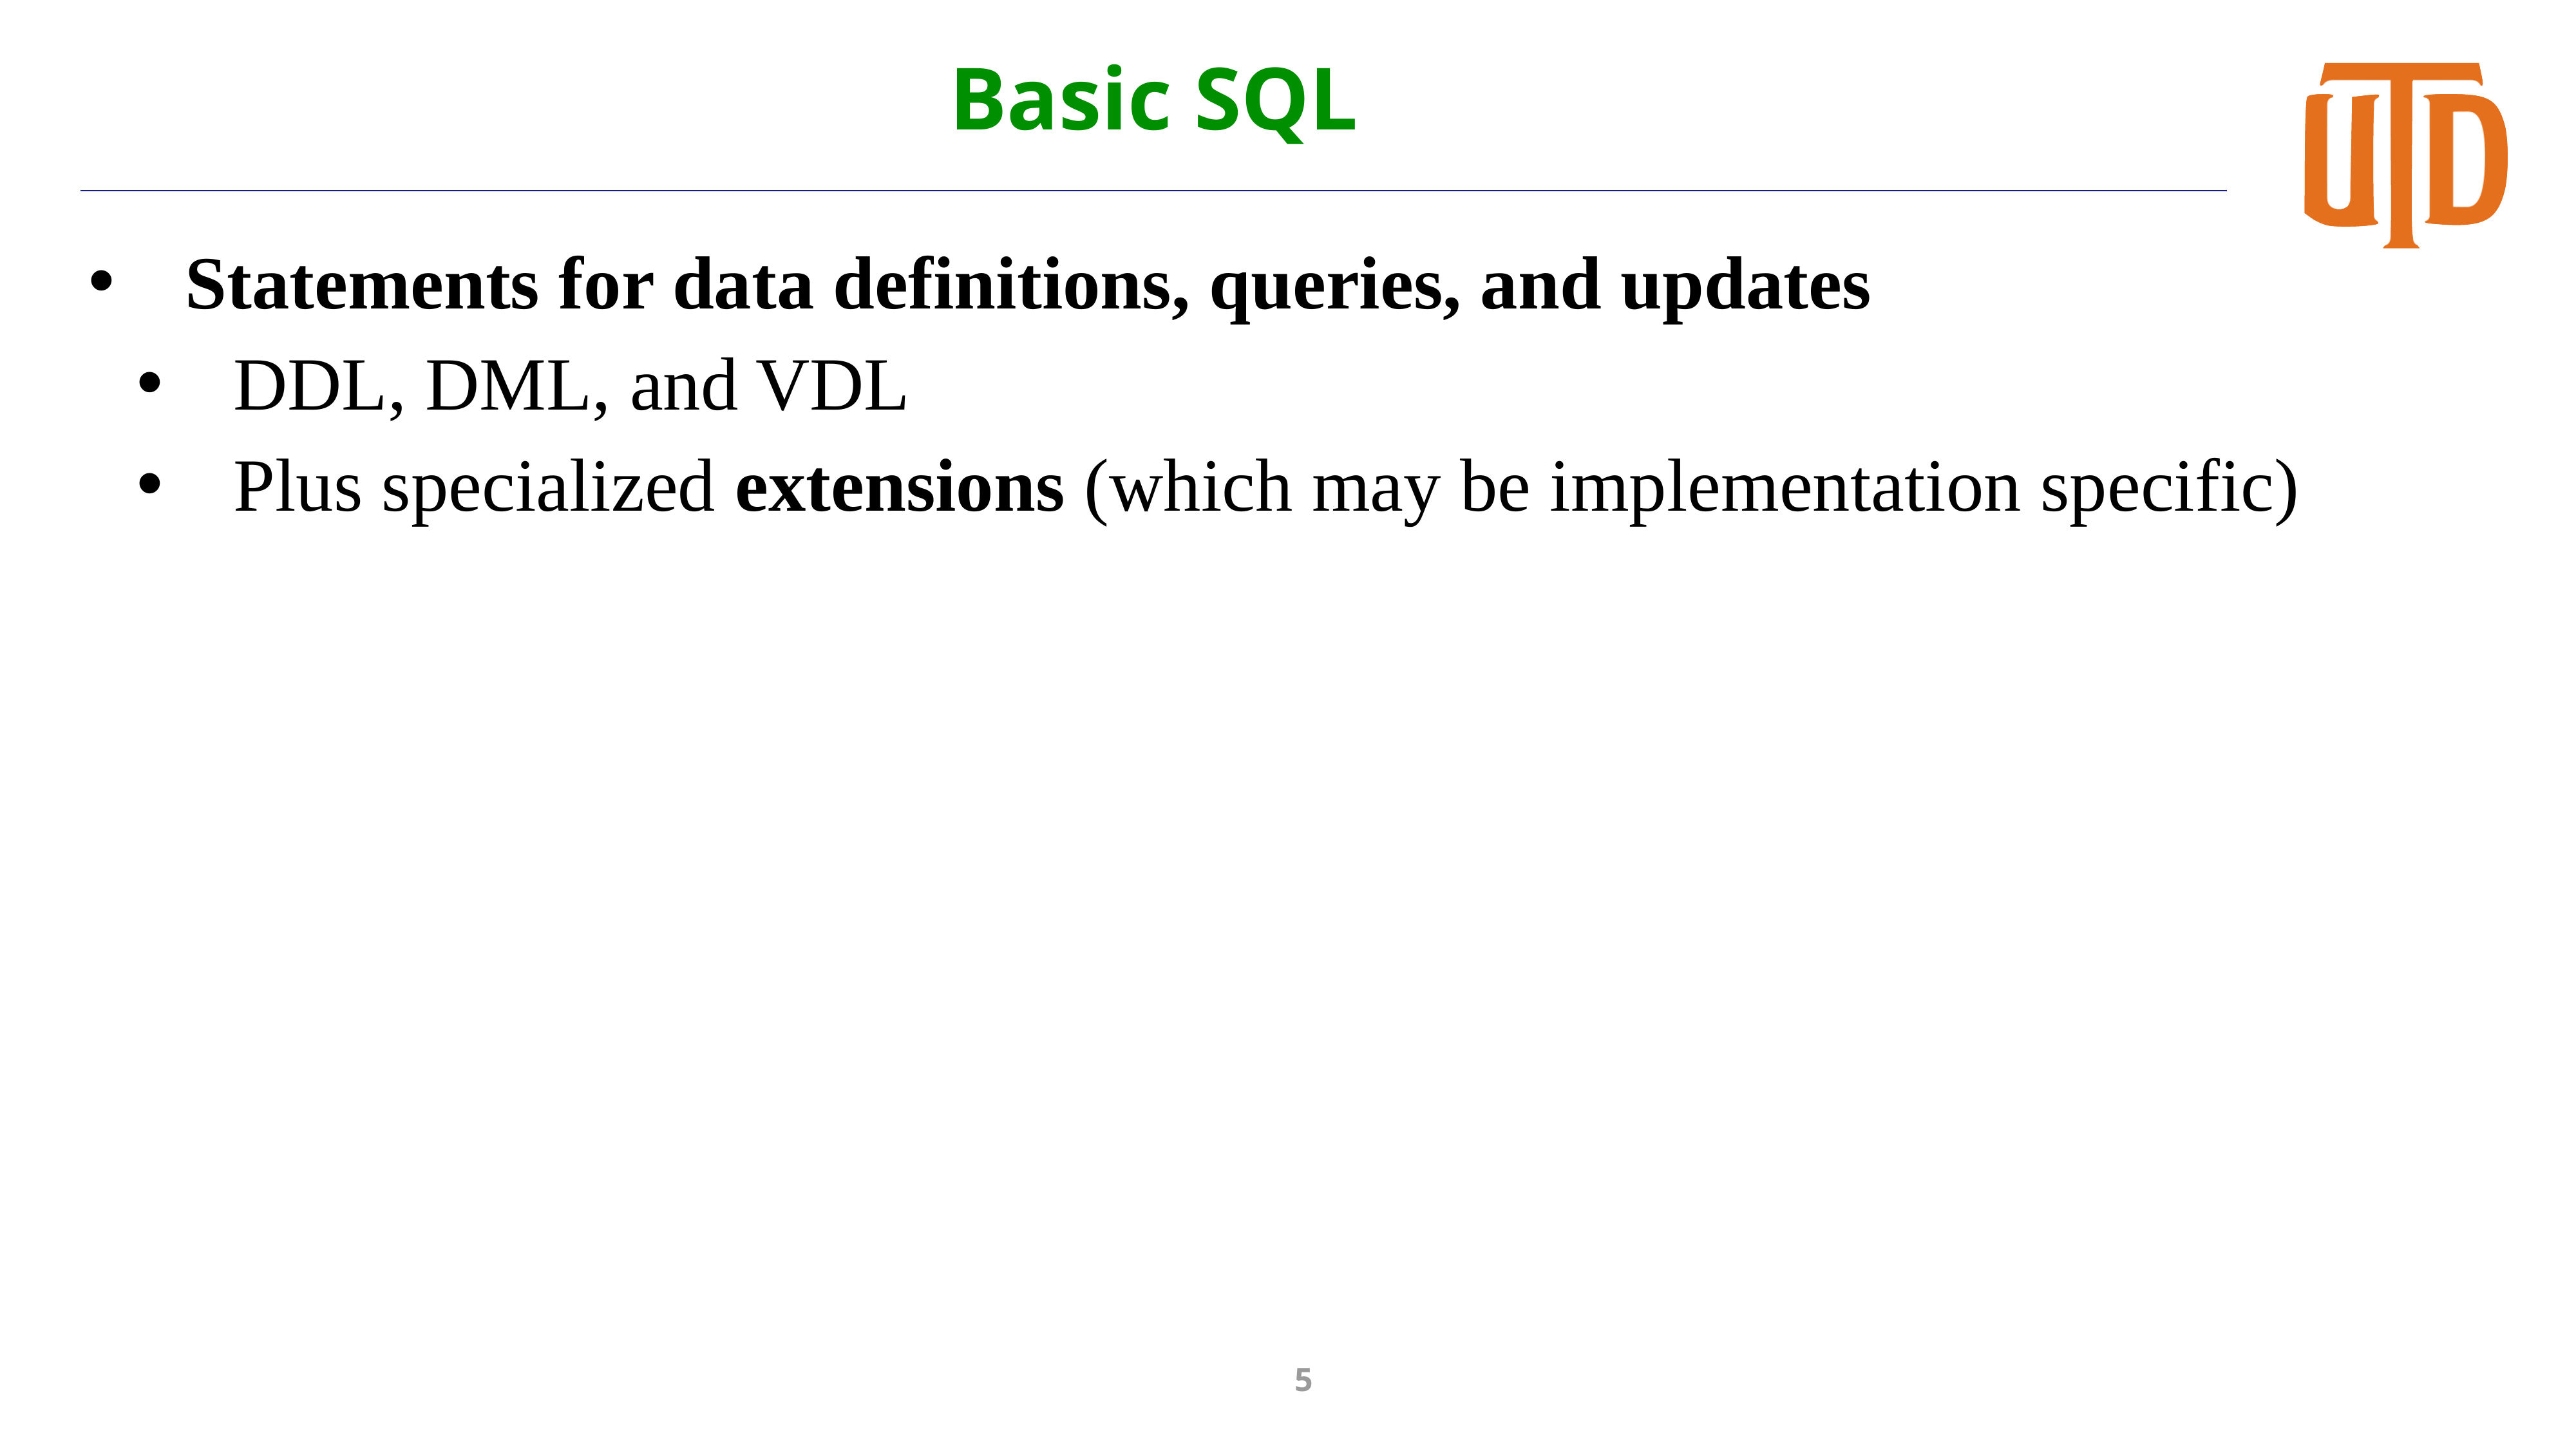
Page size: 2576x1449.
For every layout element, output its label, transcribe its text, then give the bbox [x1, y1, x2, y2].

title Basic SQL [80, 0, 2228, 191]
picture [2304, 62, 2508, 249]
slide_number 5 [1285, 1350, 1322, 1406]
list Statements for data definitions, queries, and updates DDL, DML, and VDL Plus specialized extensions (which may be implementation specific) [80, 235, 2496, 1304]
